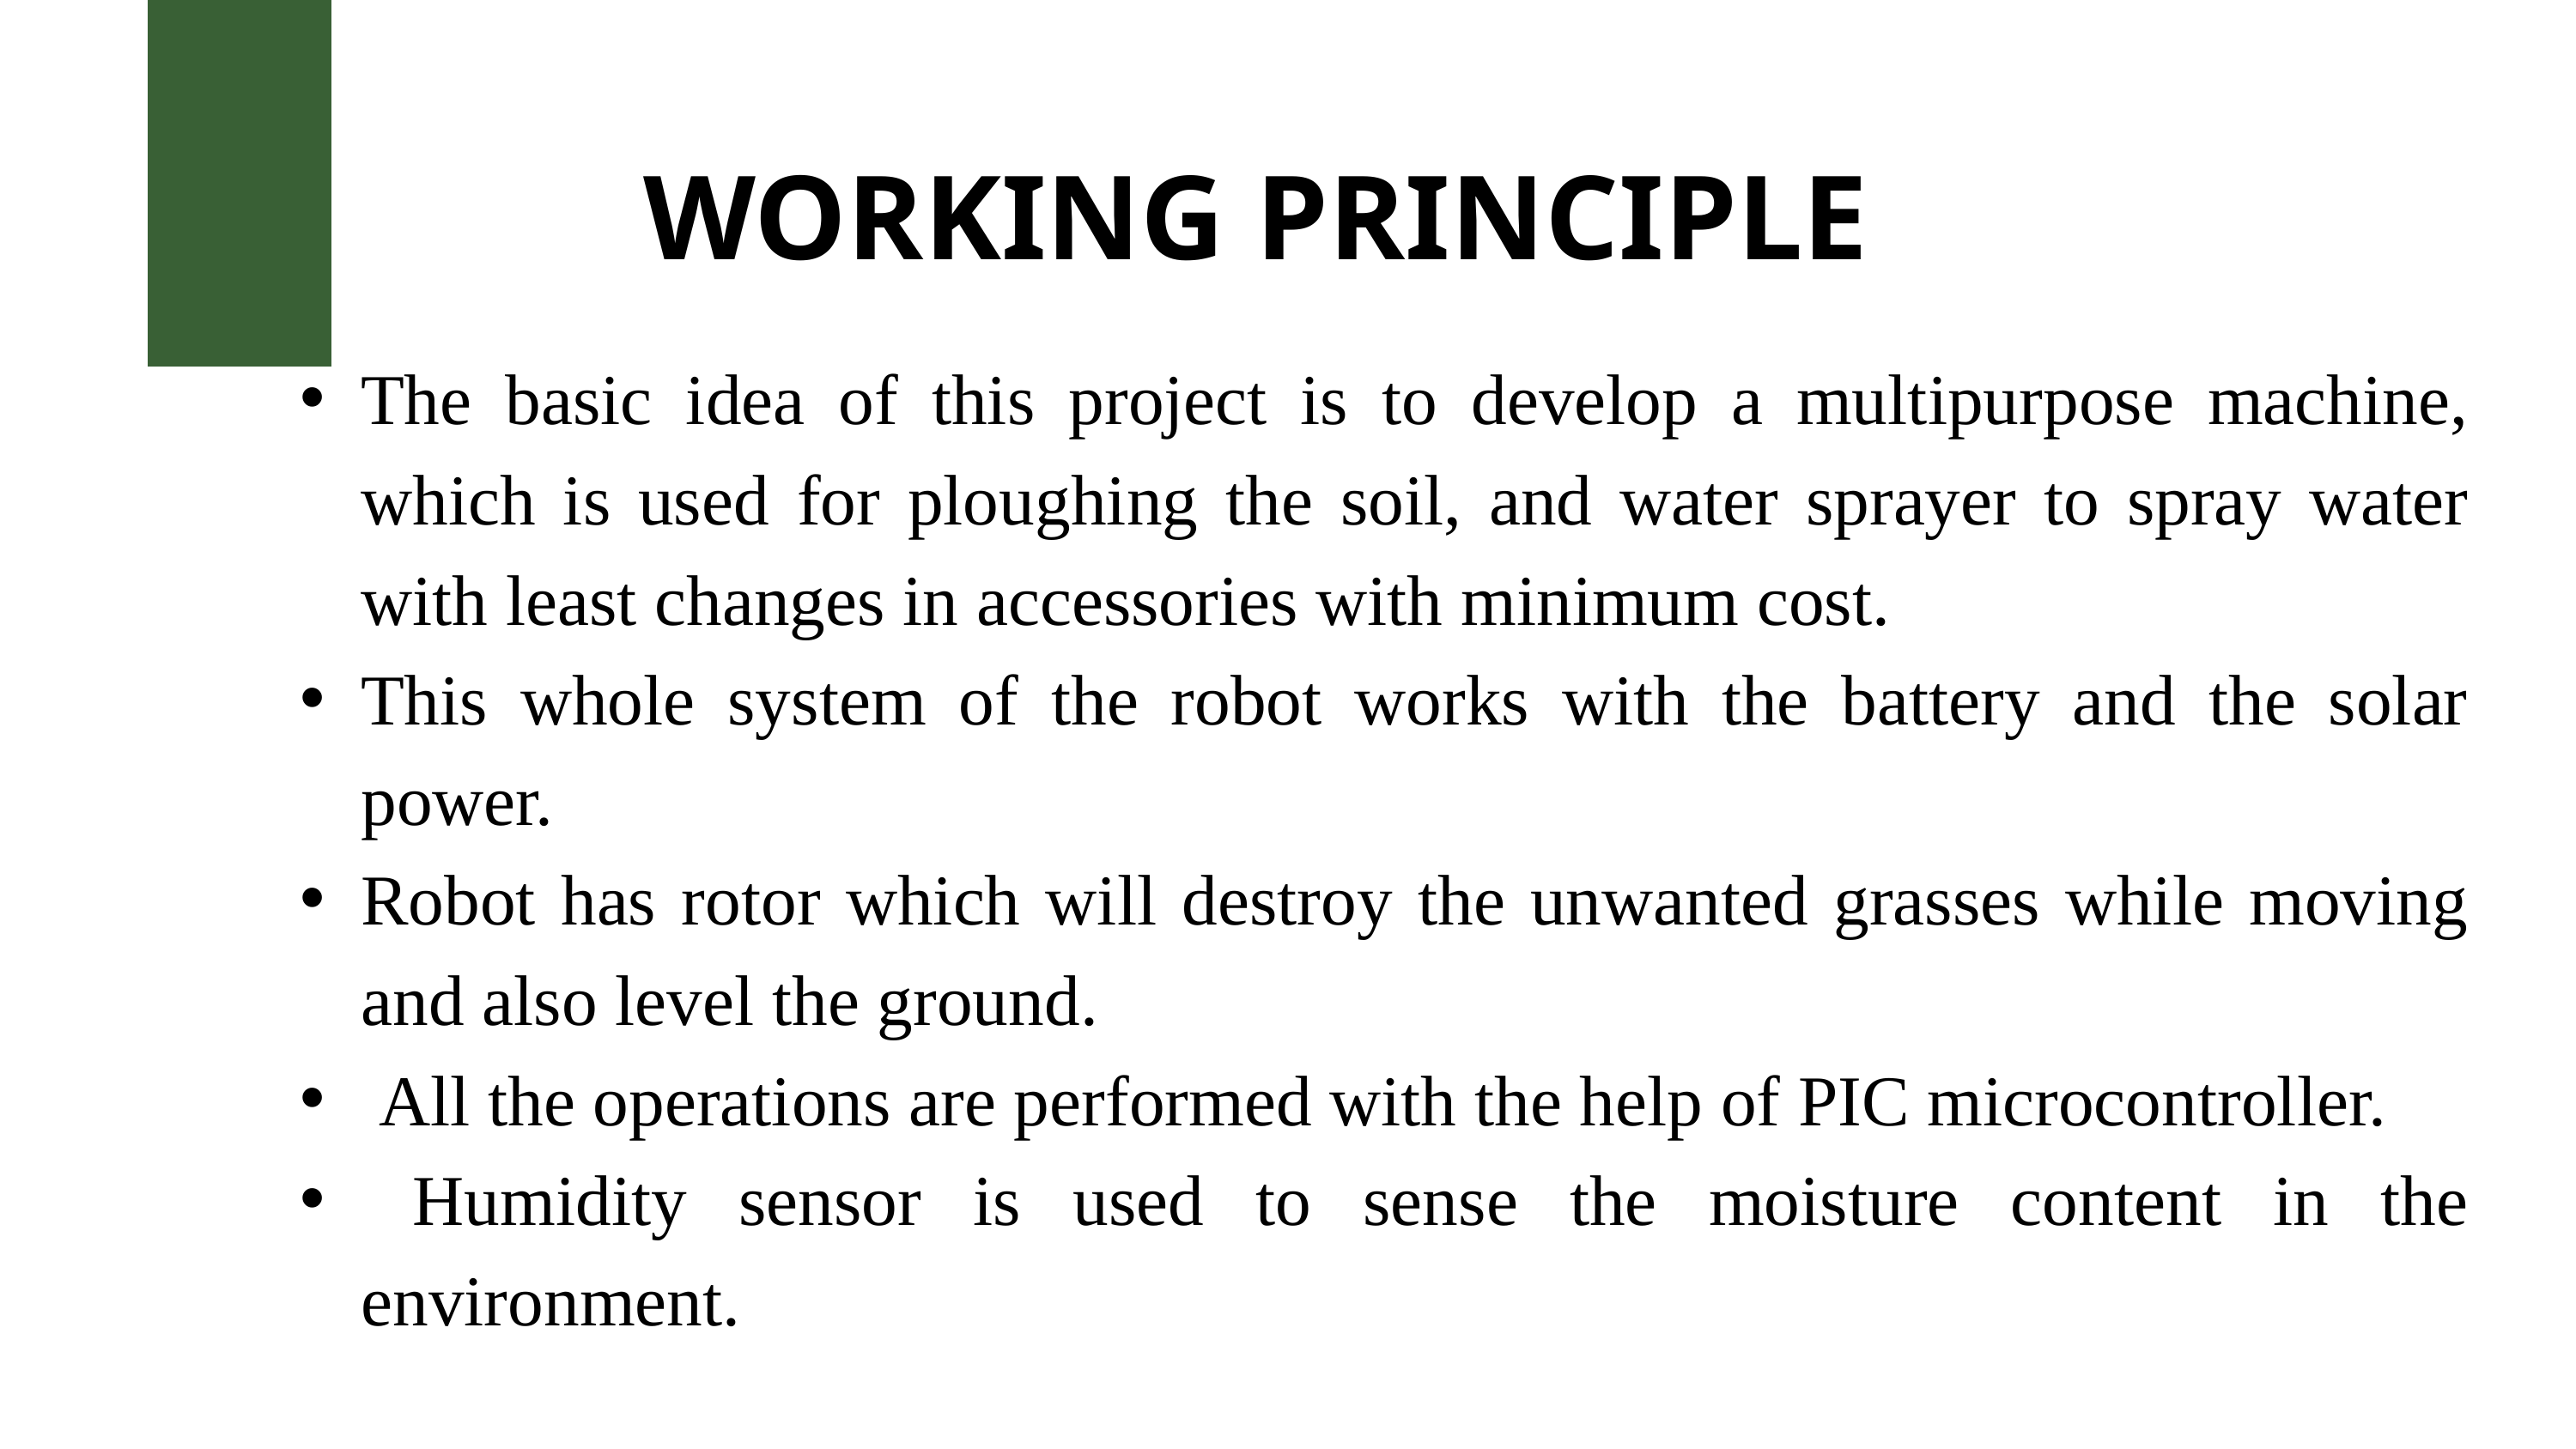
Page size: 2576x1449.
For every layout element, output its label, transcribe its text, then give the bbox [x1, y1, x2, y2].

text_box WORKING PRINCIPLE [643, 149, 1933, 283]
text_box The basic idea of this project is to develop a multipurpose machine, which is used for ploughing the soil, and water sprayer to spray water with least changes in accessories with minimum cost. This whole system of the robot works with the battery and the solar power. Robot has rotor which will destroy the unwanted grasses while moving and also level the ground. All the operations are performed with the help of PIC microcontroller. Humidity sensor is used to sense the moisture content in the environment. [239, 338, 2471, 1341]
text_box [147, 0, 331, 367]
